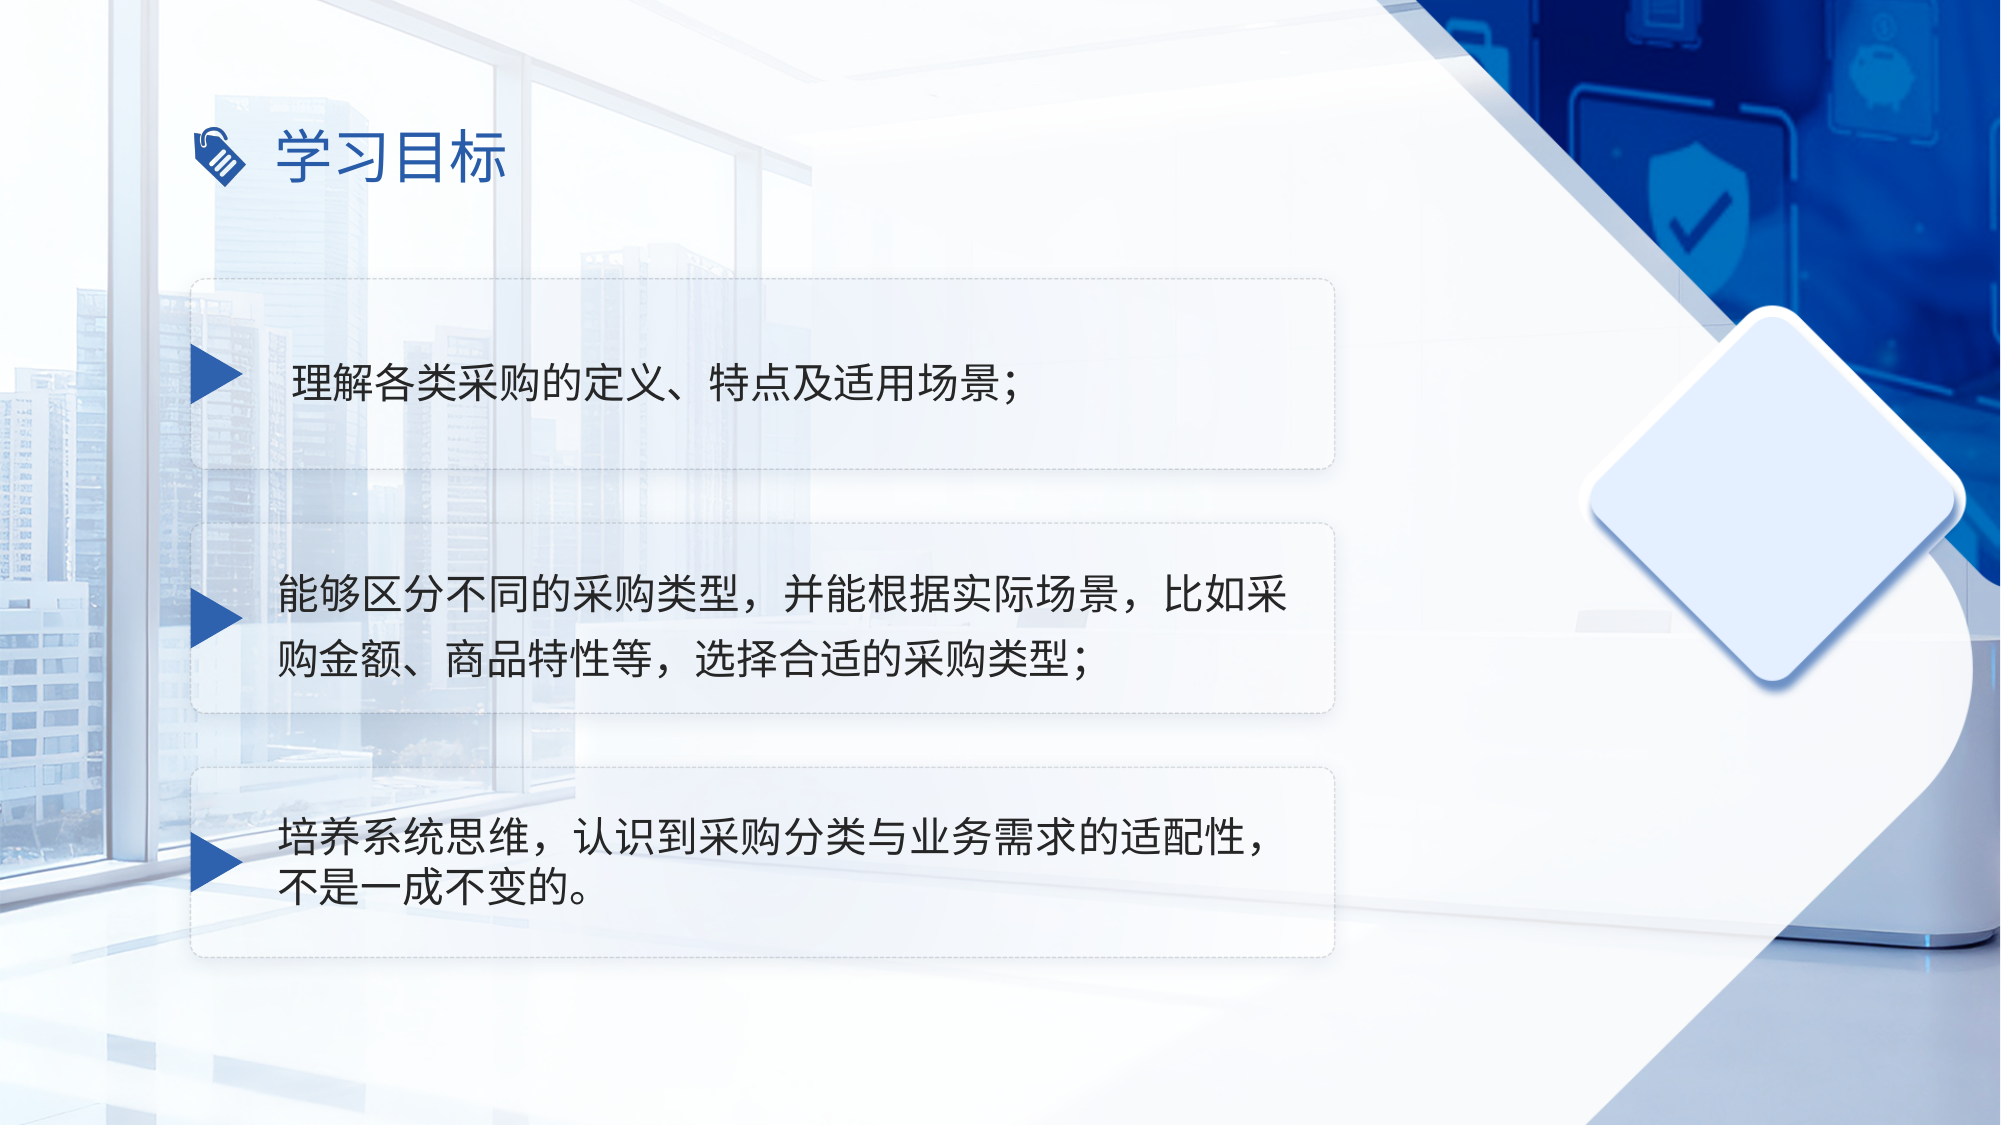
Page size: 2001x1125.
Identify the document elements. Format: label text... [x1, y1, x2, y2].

text_box [189, 341, 245, 407]
text_box [189, 829, 245, 895]
text_box [189, 277, 1336, 471]
text_box 学习目标 [259, 107, 662, 204]
text_box [189, 522, 1336, 715]
text_box [189, 766, 1336, 959]
text_box 培养系统思维，认识到采购分类与业务需求的适配性，不是一成不变的。 [277, 826, 1289, 896]
text_box 能够区分不同的采购类型，并能根据实际场景，比如采购金额、商品特性等，选择合适的采购类型； [277, 539, 1289, 697]
picture [0, 0, 2001, 1125]
text_box [189, 585, 245, 651]
text_box 理解各类采购的定义、特点及适用场景； [291, 278, 1289, 470]
